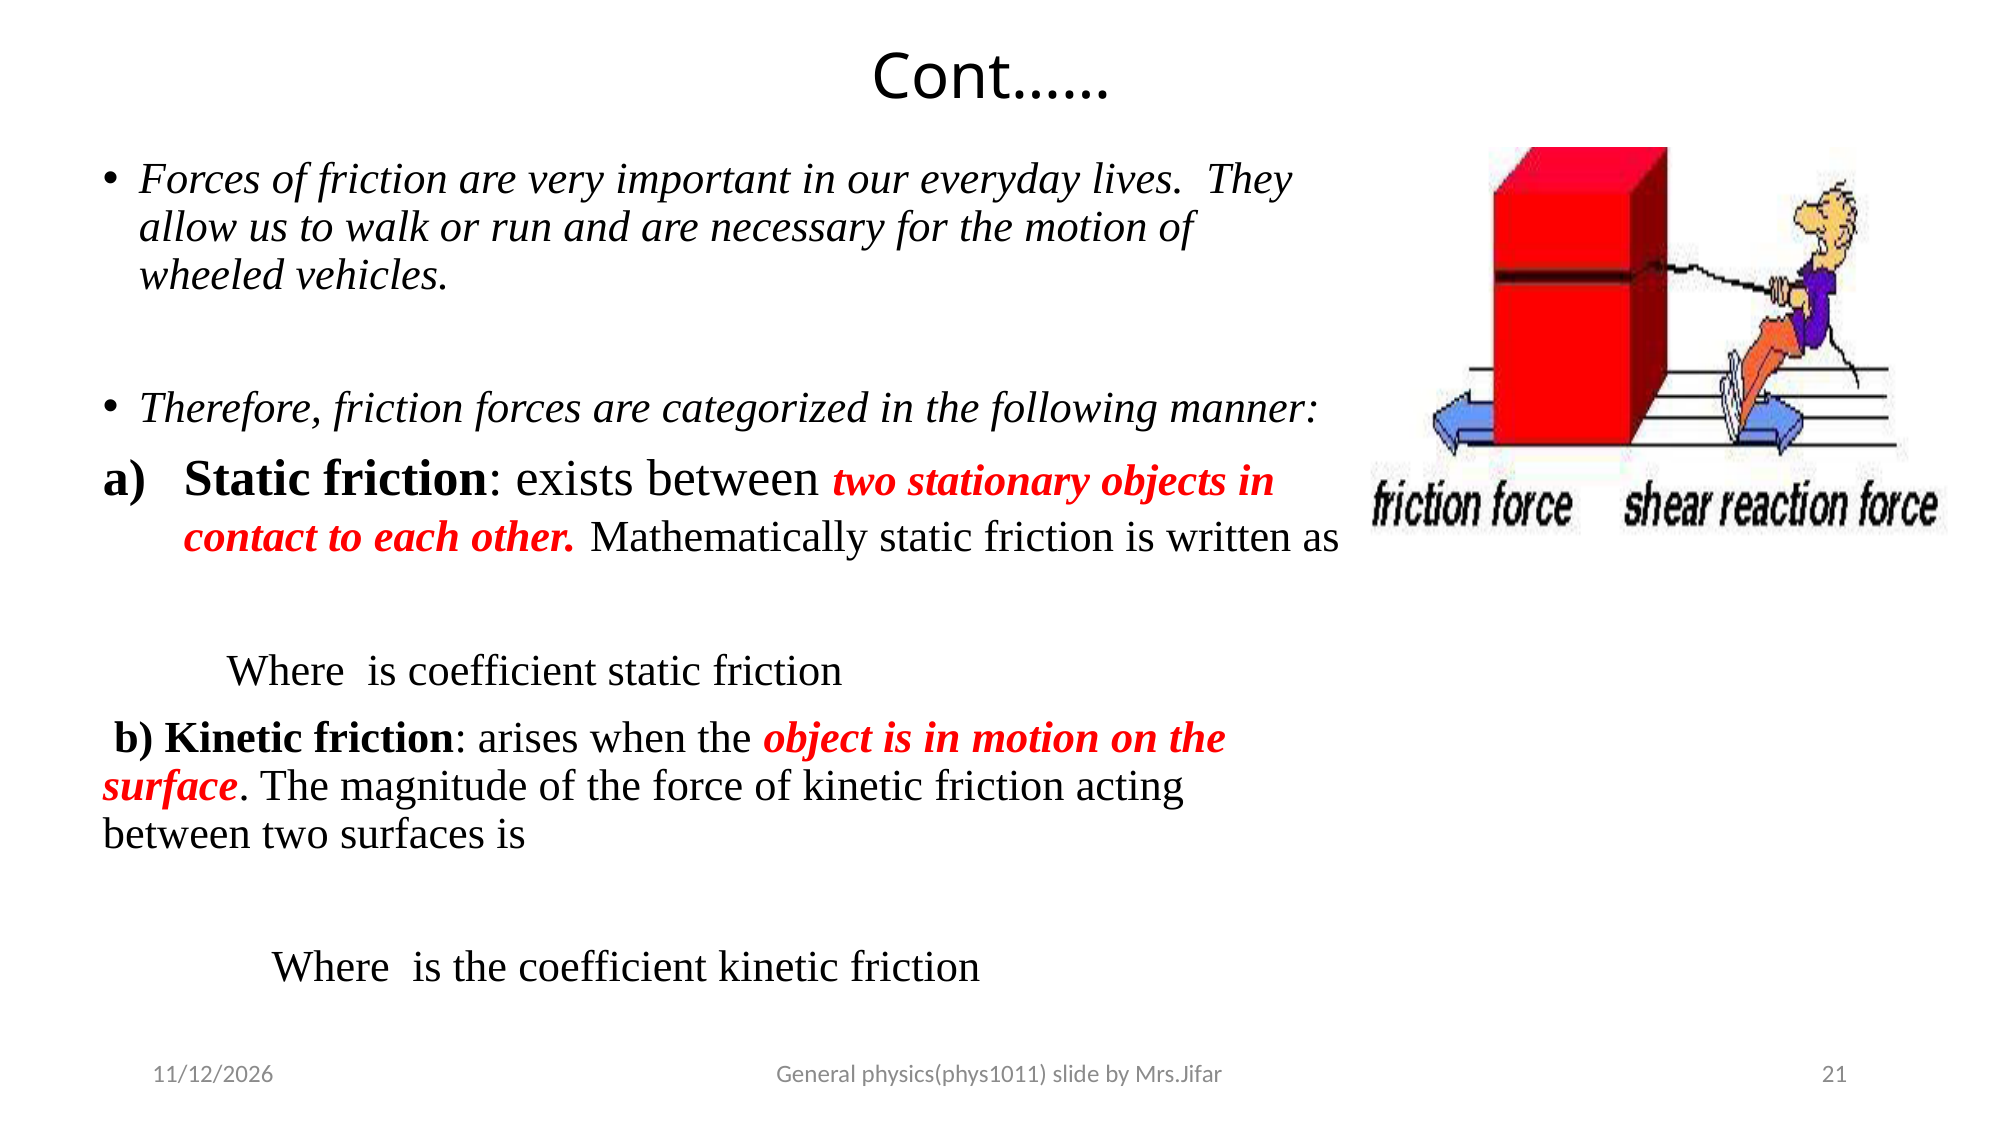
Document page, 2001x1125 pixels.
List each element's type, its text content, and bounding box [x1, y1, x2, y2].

slide_number 21 [1412, 1042, 1863, 1103]
title Cont…… [137, 36, 1863, 120]
slide_number 13-Jan-20 [137, 1042, 588, 1103]
footer General physics(phys1011) slide by Mrs.Jifar [662, 1042, 1338, 1103]
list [1358, 147, 1959, 557]
